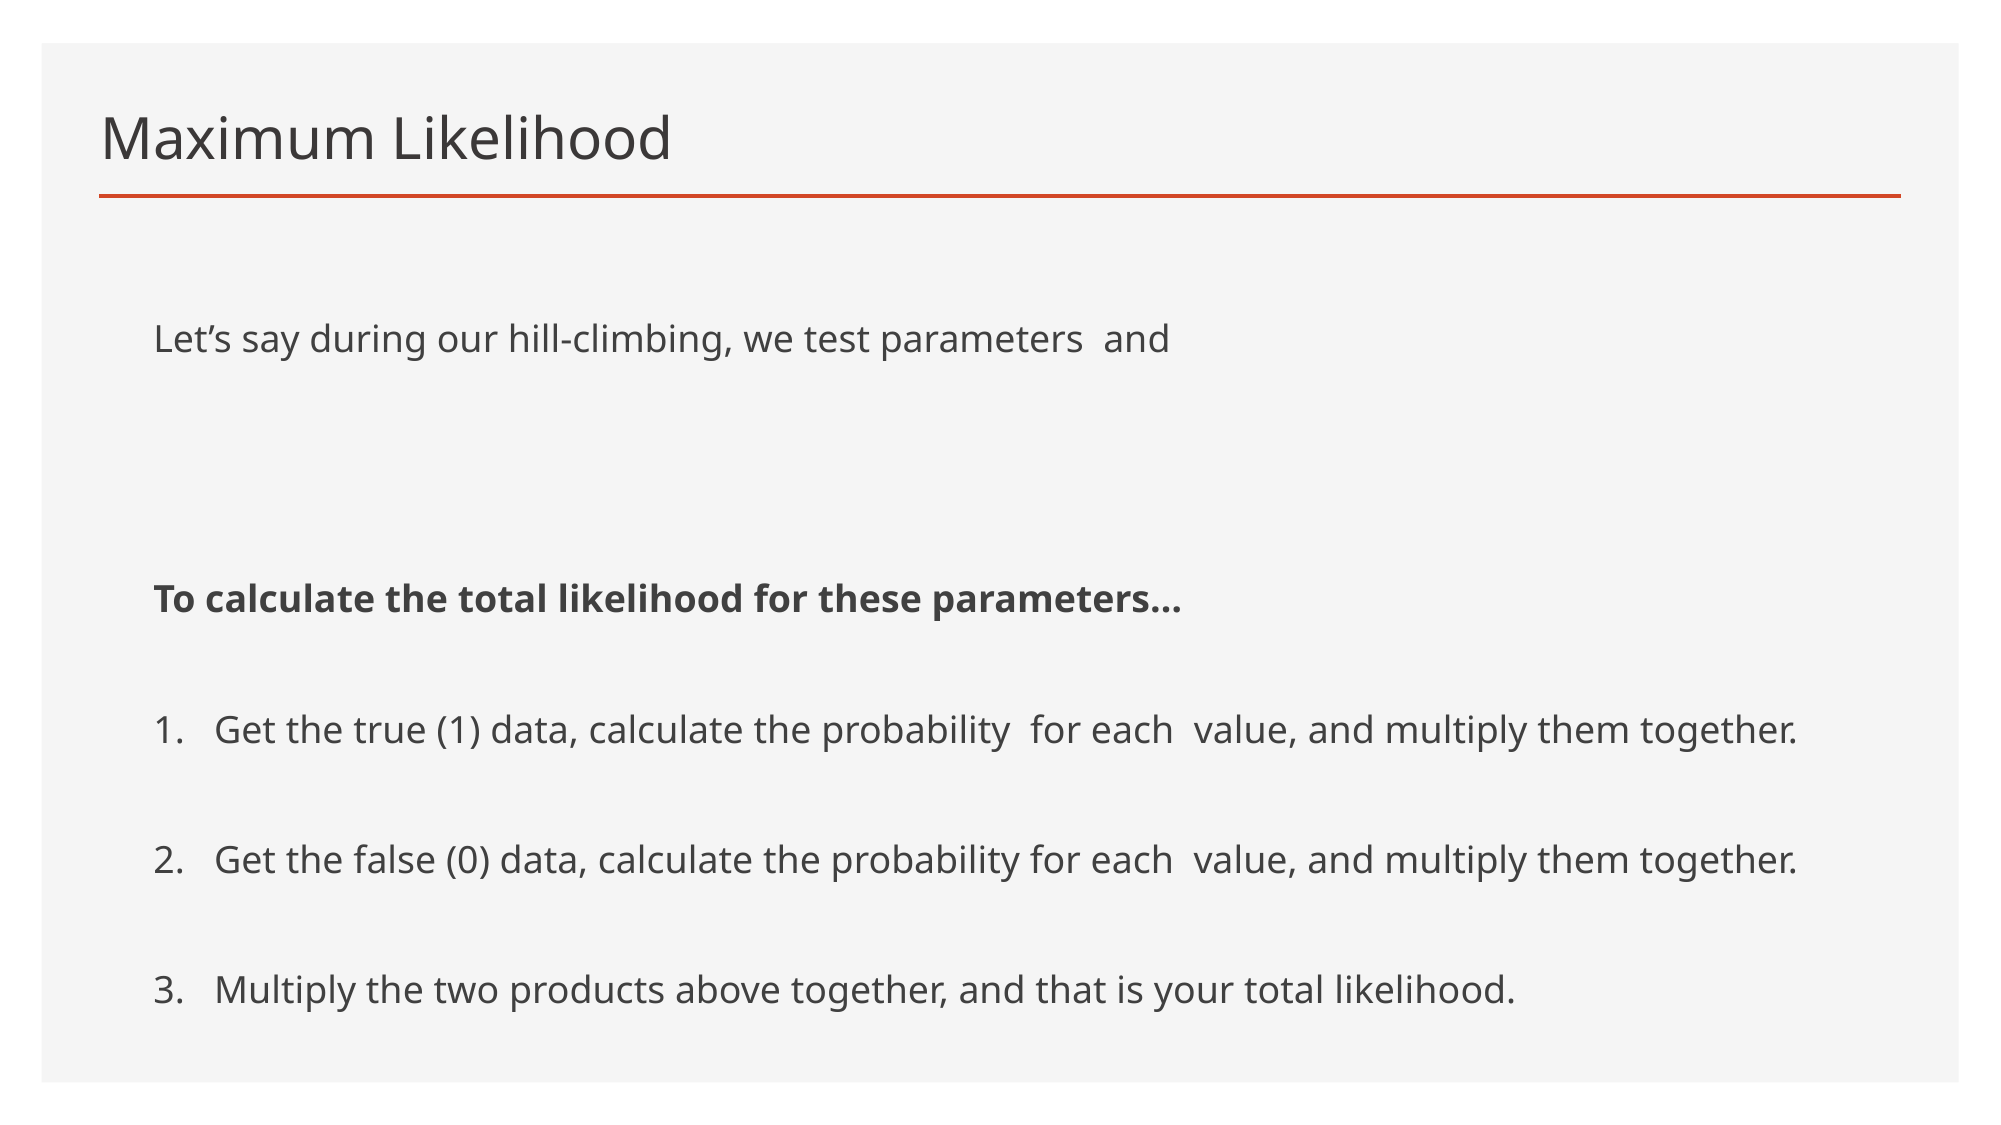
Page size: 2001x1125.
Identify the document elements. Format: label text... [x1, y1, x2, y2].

title Maximum Likelihood [85, 73, 1214, 179]
text_box [113, 260, 1239, 1077]
